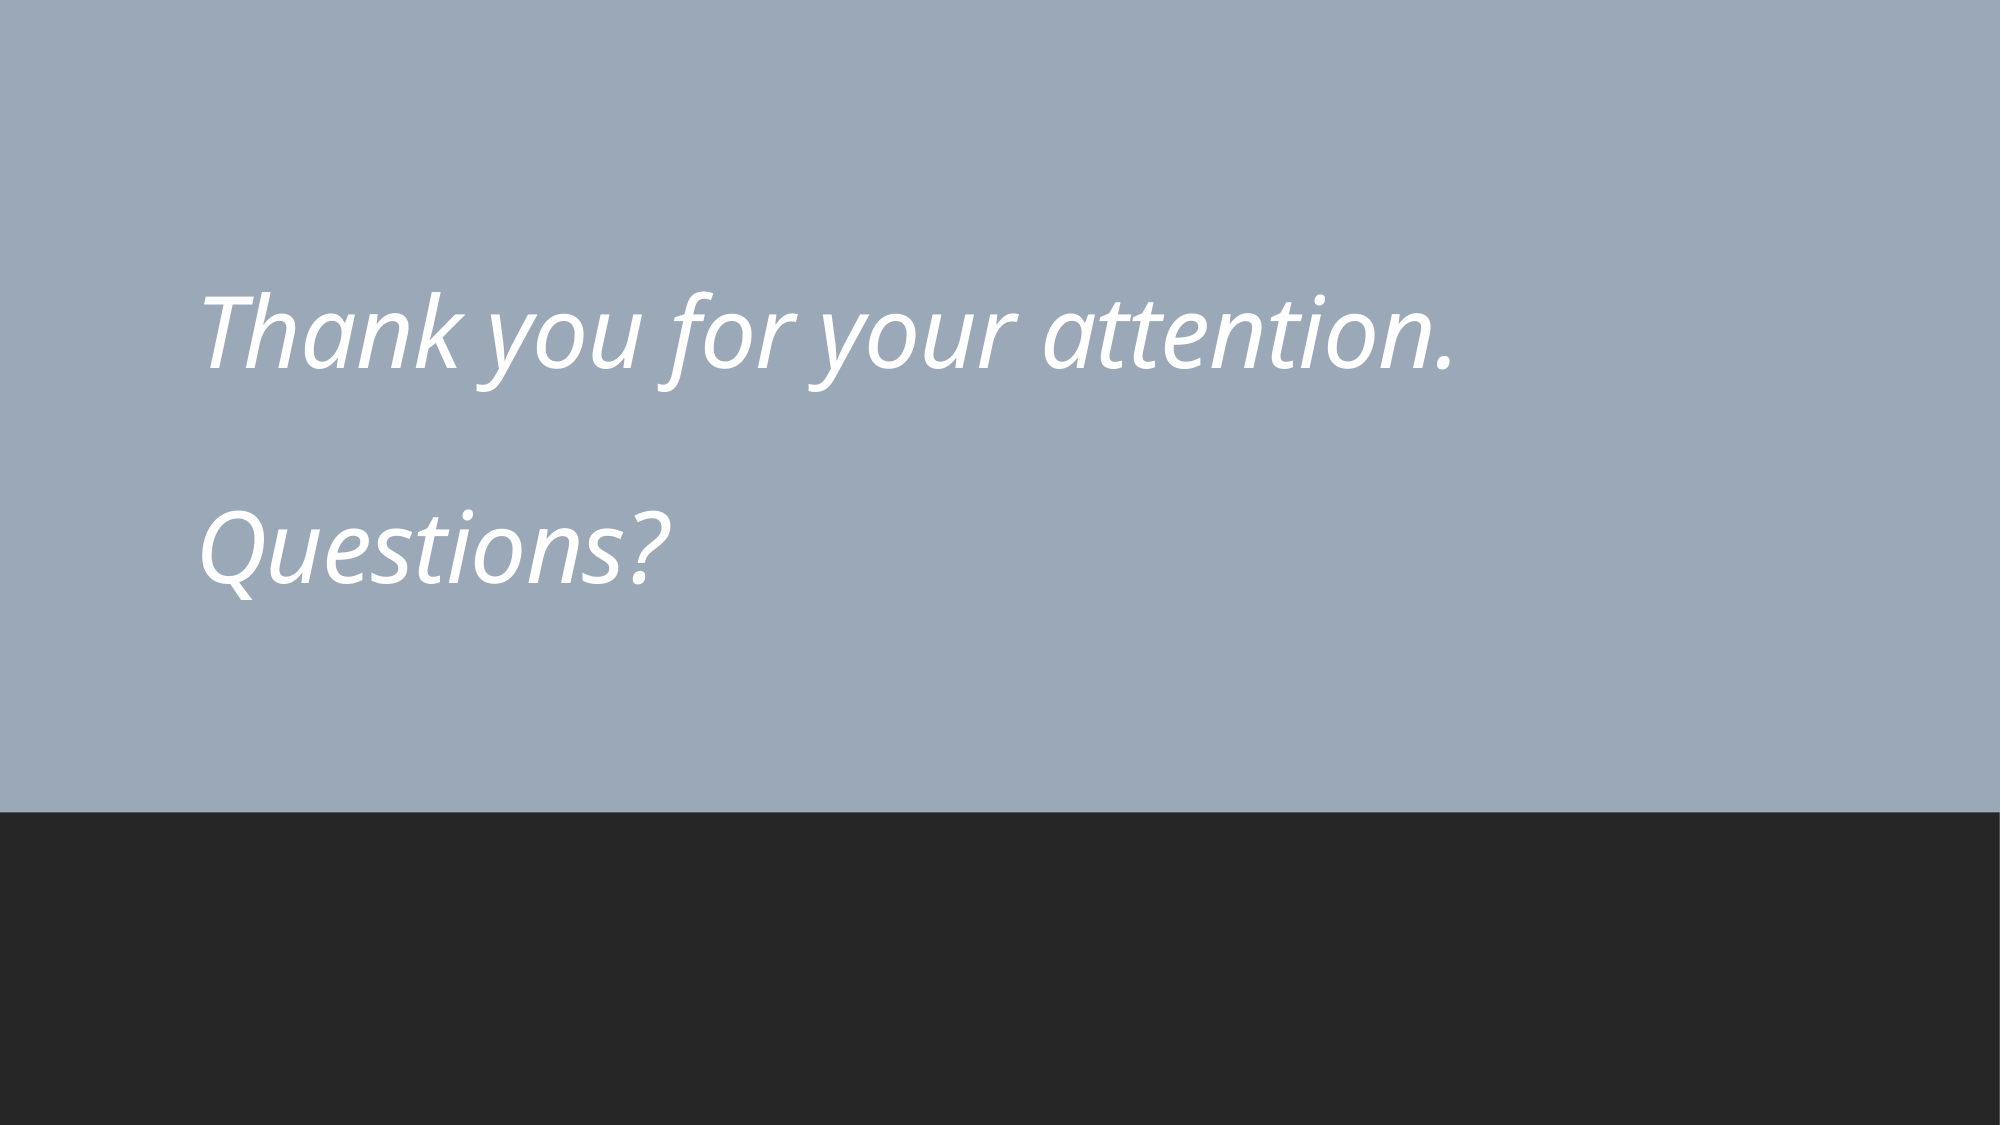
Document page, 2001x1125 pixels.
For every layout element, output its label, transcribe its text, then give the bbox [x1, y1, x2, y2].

text_box [0, 0, 2000, 811]
text_box [0, 811, 2000, 1125]
title Thank you for your attention. Questions? [180, 124, 1830, 763]
